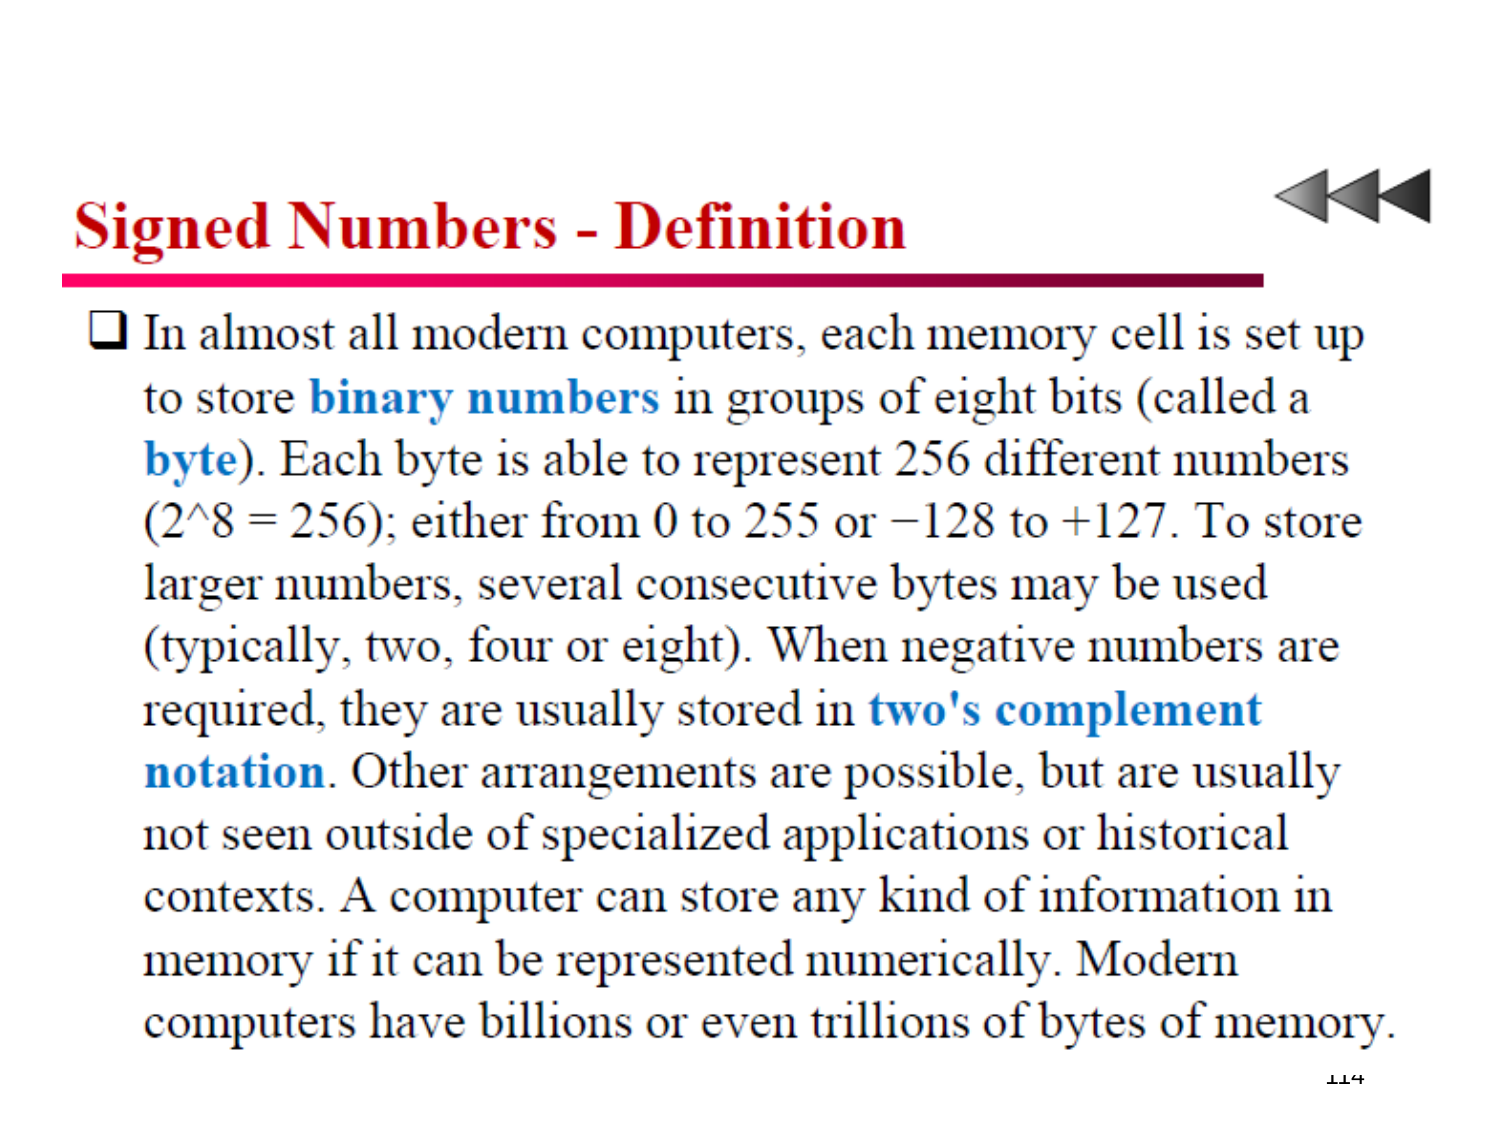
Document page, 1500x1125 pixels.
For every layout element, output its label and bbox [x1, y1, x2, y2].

picture [62, 24, 1438, 1075]
